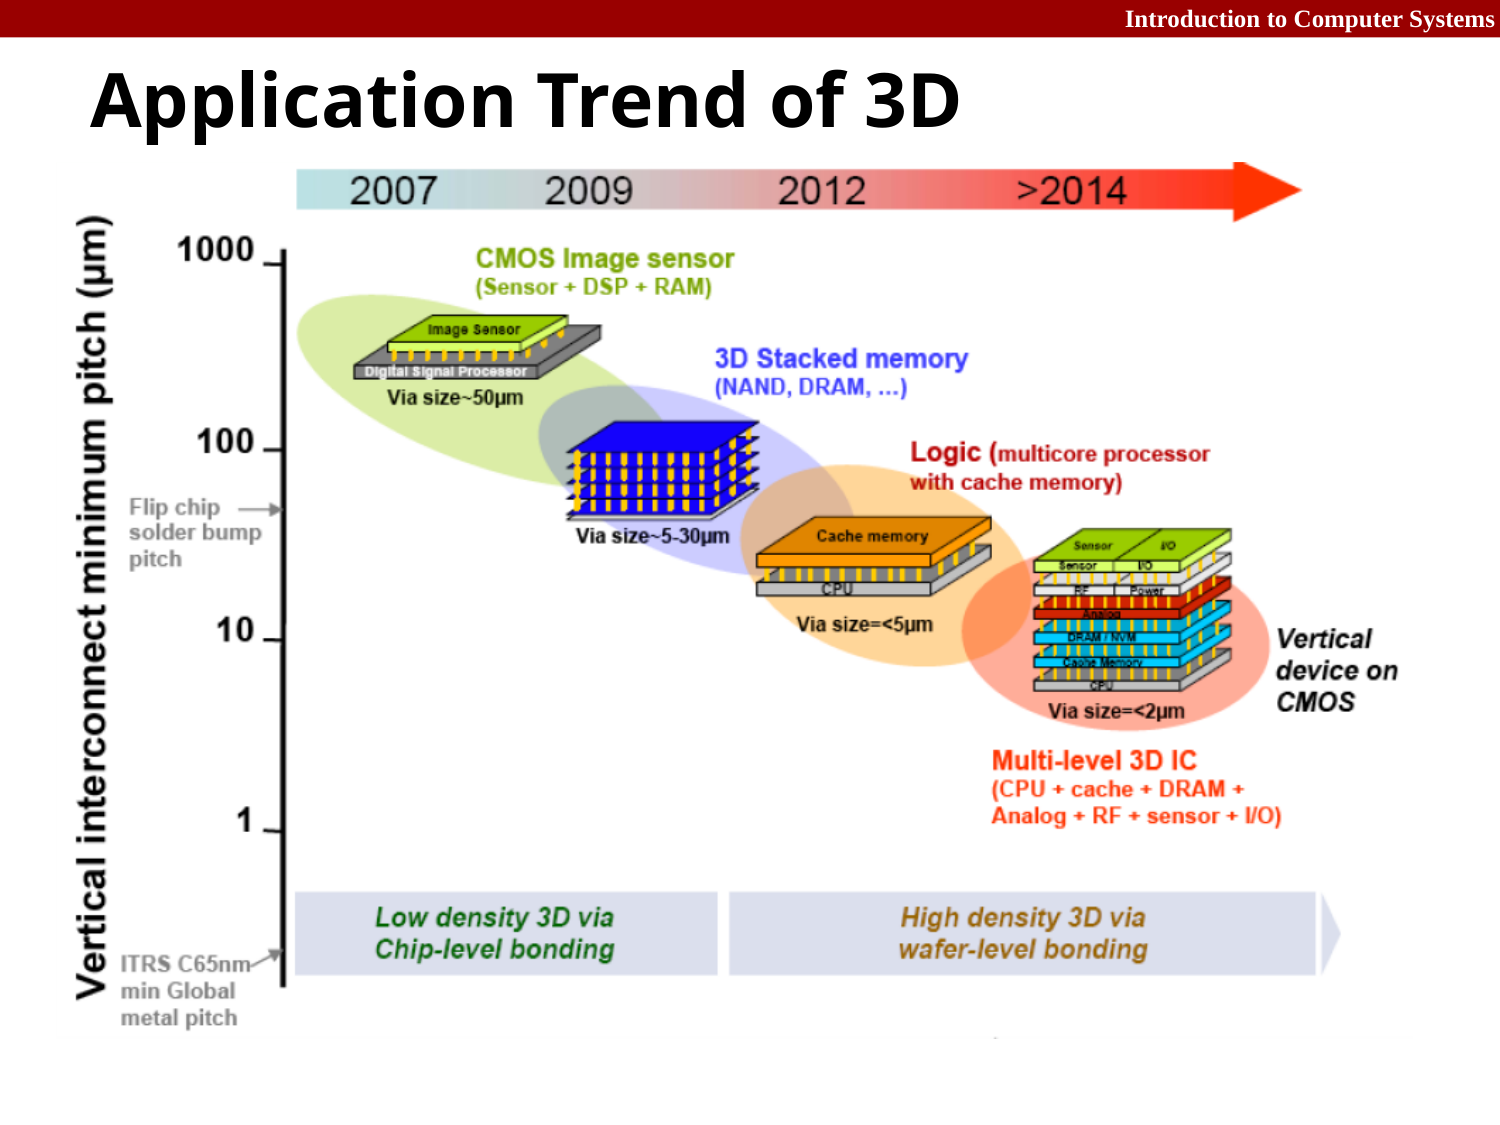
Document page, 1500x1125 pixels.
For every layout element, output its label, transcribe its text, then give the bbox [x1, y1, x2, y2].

picture [55, 162, 1413, 1039]
title Application Trend of 3D [74, 44, 1426, 138]
